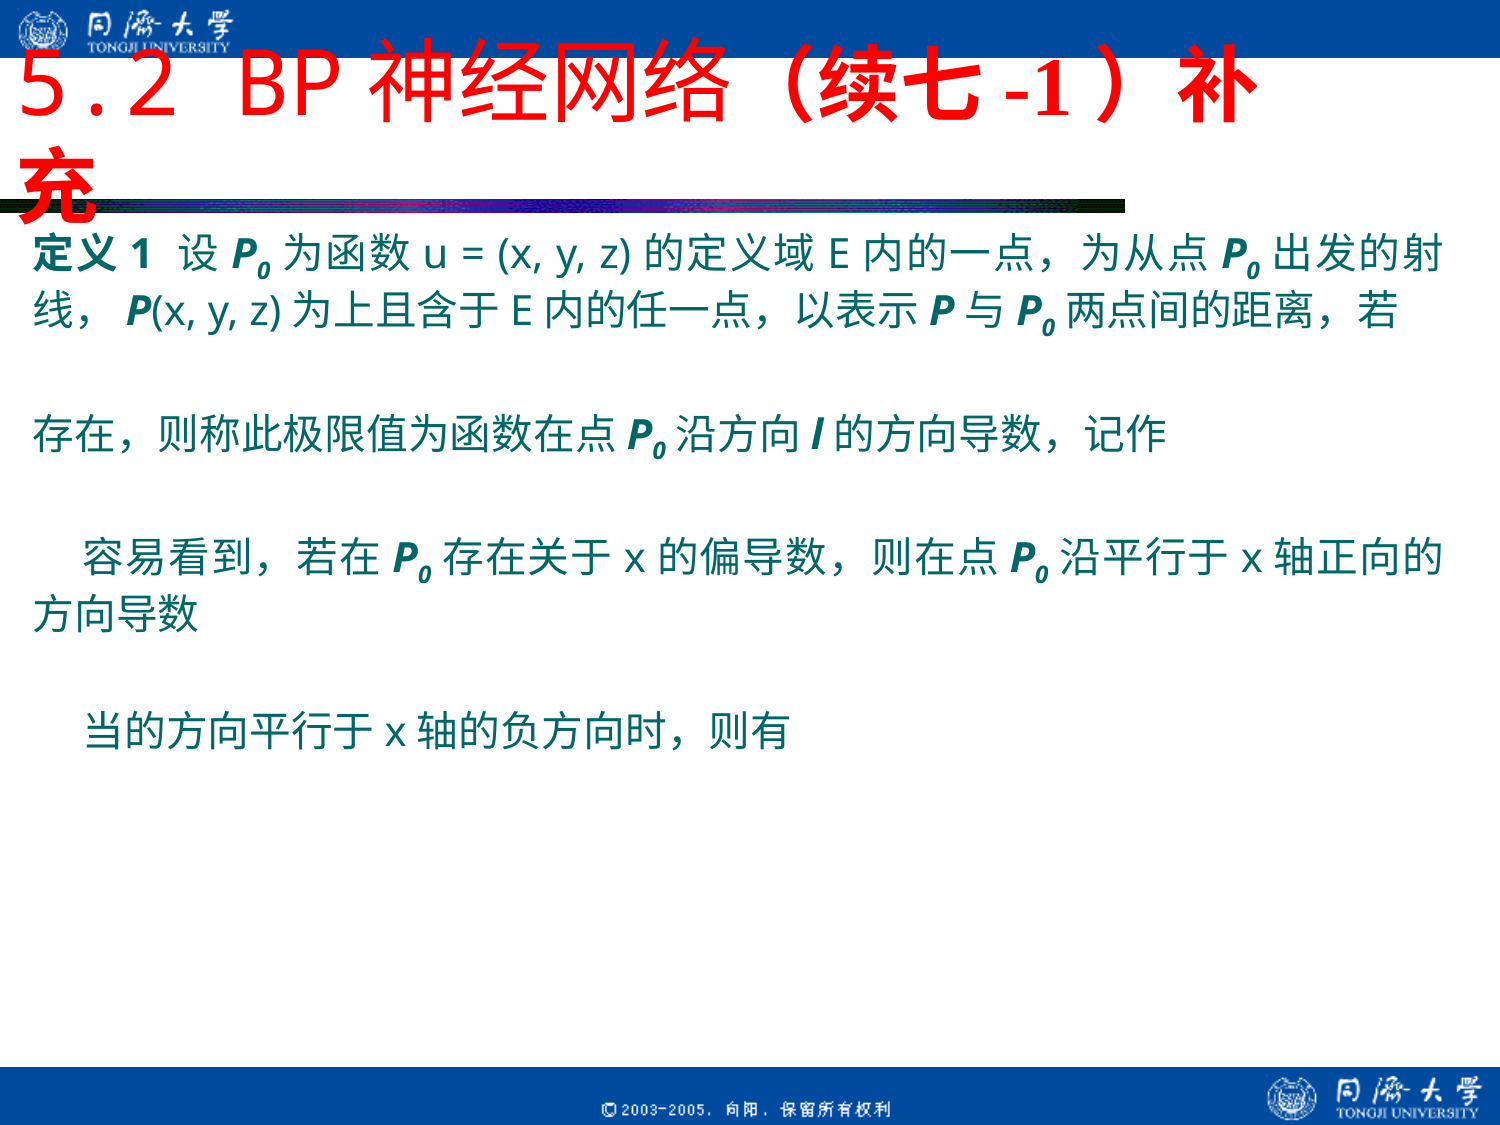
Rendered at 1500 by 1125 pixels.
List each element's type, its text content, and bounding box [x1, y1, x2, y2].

picture [0, 199, 1125, 213]
list [41, 217, 1388, 1033]
picture [0, 1, 1500, 58]
picture [0, 1067, 1500, 1125]
title 5.2 BP神经网络（续七-1）补充 [0, 66, 1275, 192]
